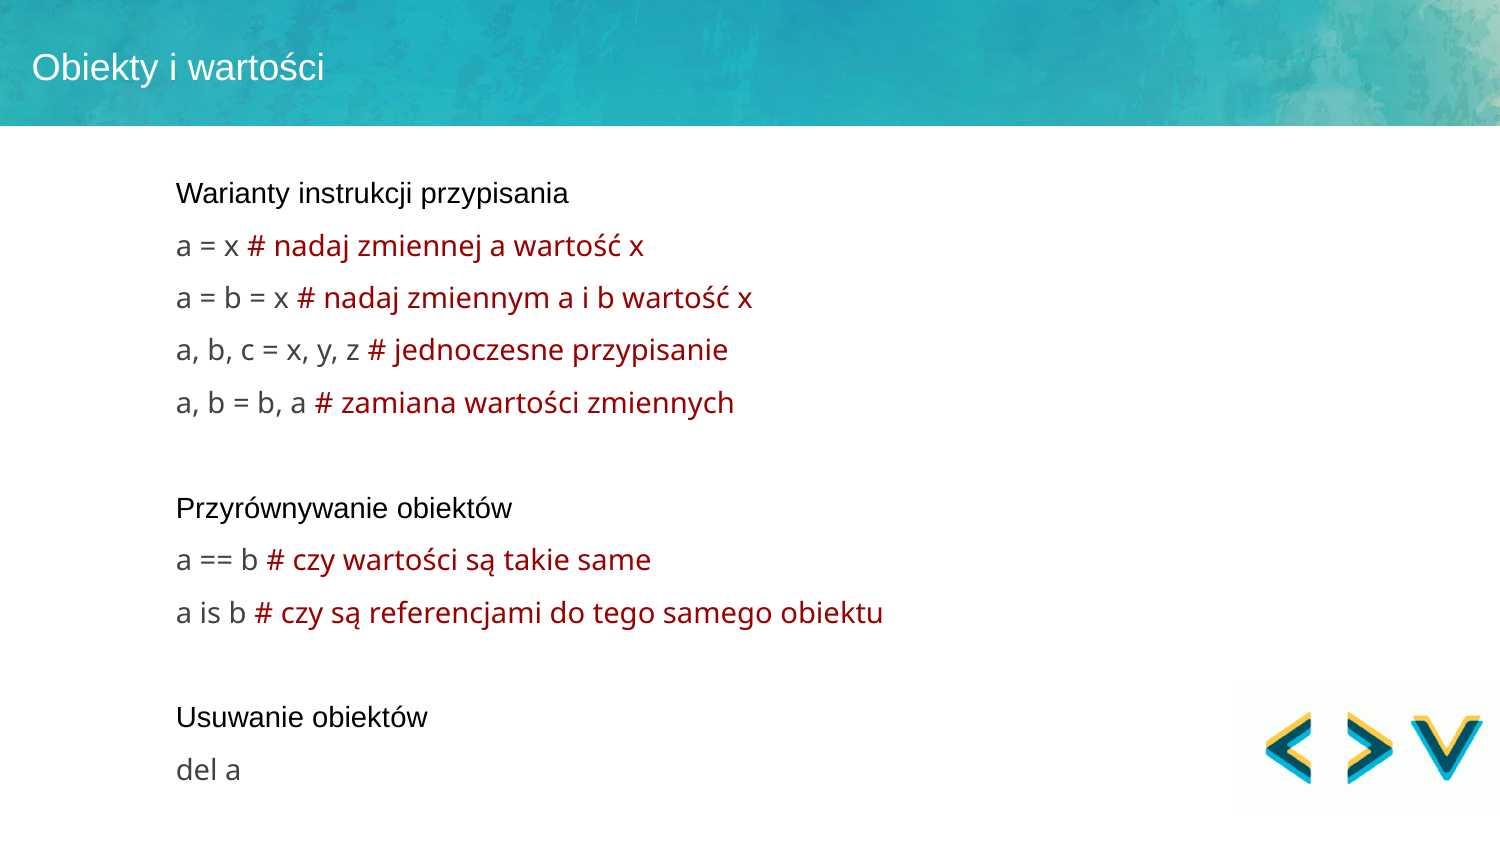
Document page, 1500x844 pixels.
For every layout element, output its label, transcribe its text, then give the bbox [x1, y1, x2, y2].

picture [0, 0, 1500, 844]
text_box Obiekty i wartości [16, 28, 520, 106]
text_box Warianty instrukcji przypisania a = x # nadaj zmiennej a wartość x a = b = x # nadaj zmiennym a i b wartość x a, b, c = x, y, z # jednoczesne przypisanie a, b = b, a # zamiana wartości zmiennych Przyrównywanie obiektów a == b # czy wartości są takie same a is b # czy są referencjami do tego samego obiektu Usuwanie obiektów del a [160, 225, 1274, 718]
